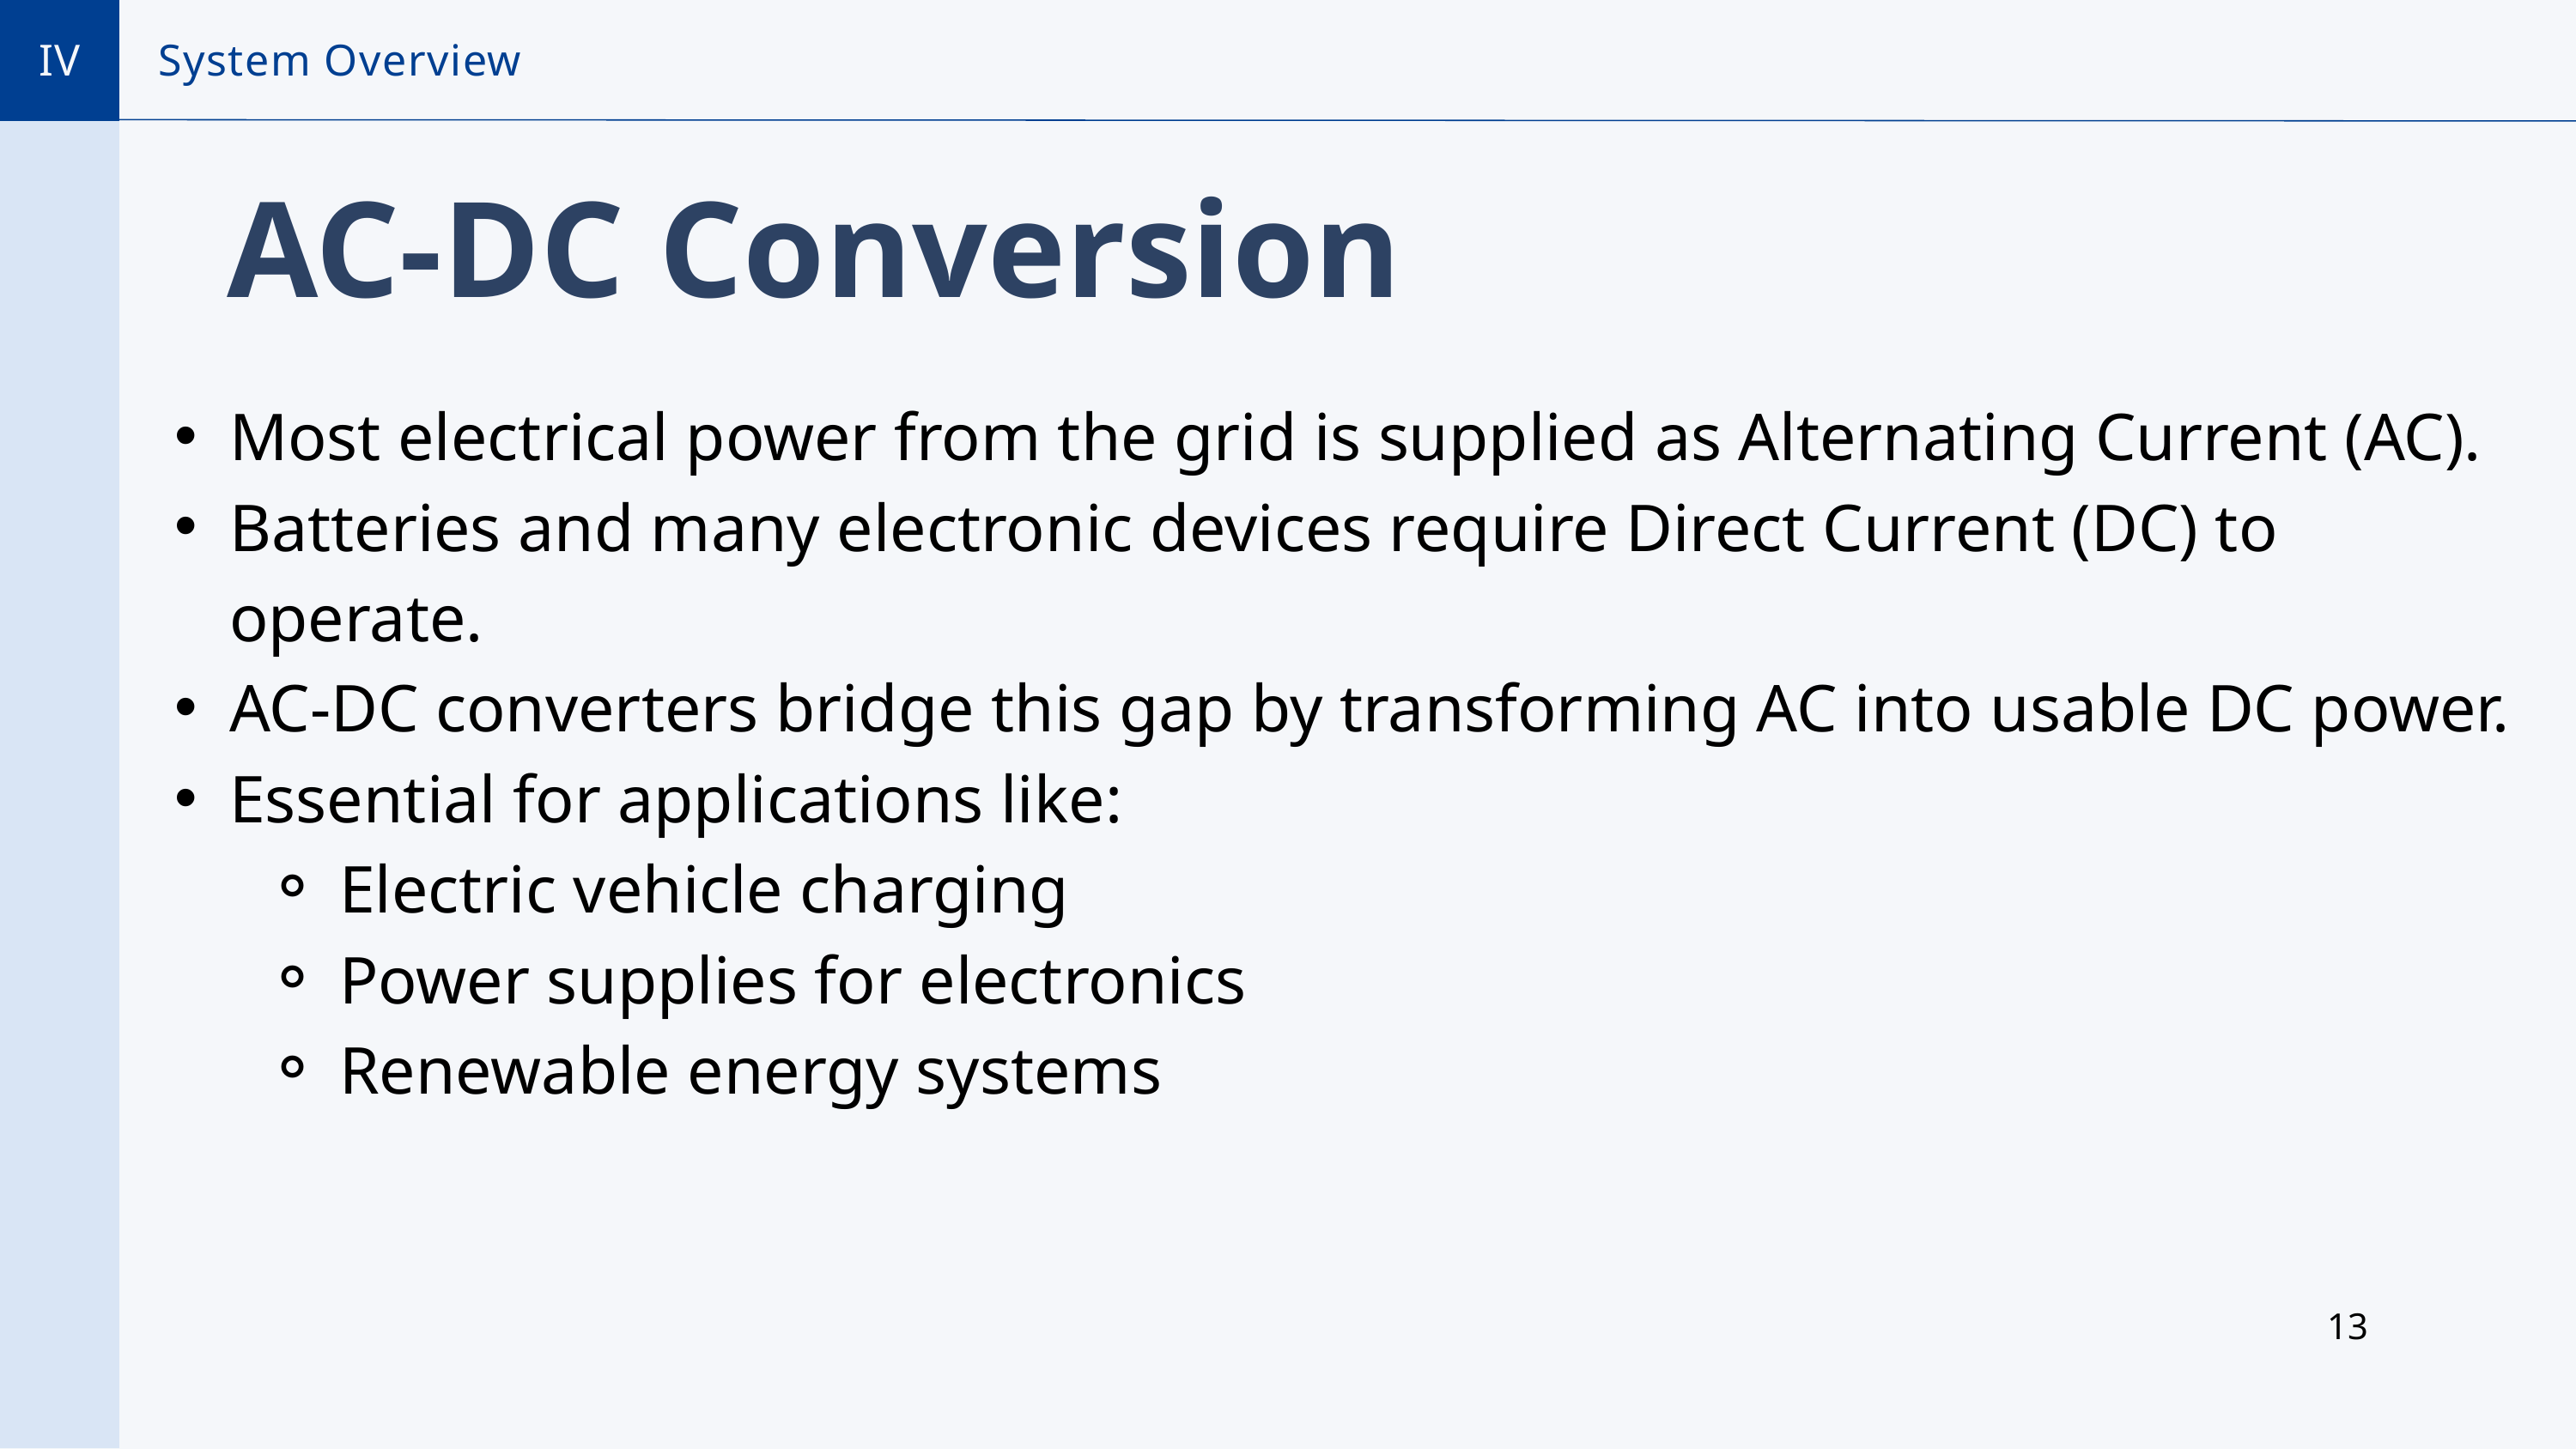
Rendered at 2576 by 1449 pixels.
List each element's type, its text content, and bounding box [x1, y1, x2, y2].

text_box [0, 120, 120, 1449]
text_box Most electrical power from the grid is supplied as Alternating Current (AC). Batteries and many electronic devices require Direct Current (DC) to operate. AC-DC converters bridge this gap by transforming AC into usable DC power. Essential for applications like: Electric vehicle charging Power supplies for electronics Renewable energy systems [125, 383, 2546, 1198]
text_box 13 [2327, 1296, 2369, 1348]
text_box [0, 0, 120, 120]
text_box AC-DC Conversion [158, 138, 1471, 324]
text_box System Overview [158, 33, 1650, 85]
